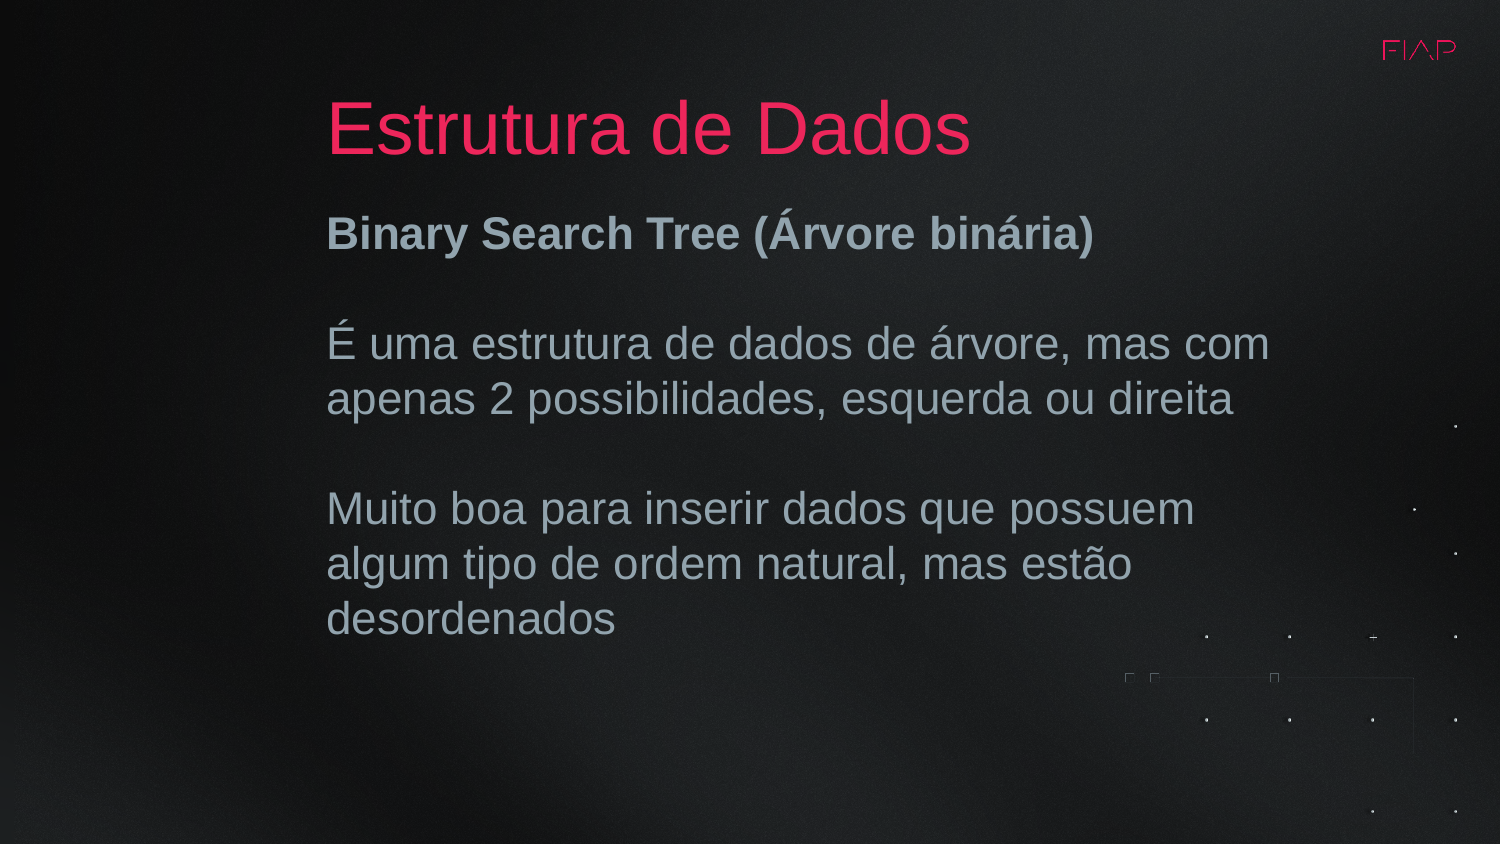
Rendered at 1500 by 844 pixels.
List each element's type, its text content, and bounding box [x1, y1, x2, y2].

picture [0, 0, 1500, 844]
text_box Estrutura de Dados [311, 72, 1126, 177]
text_box Binary Search Tree (Árvore binária) É uma estrutura de dados de árvore, mas com apenas 2 possibilidades, esquerda ou direita Muito boa para inserir dados que possuem algum tipo de ordem natural, mas estão desordenados [311, 196, 1292, 651]
